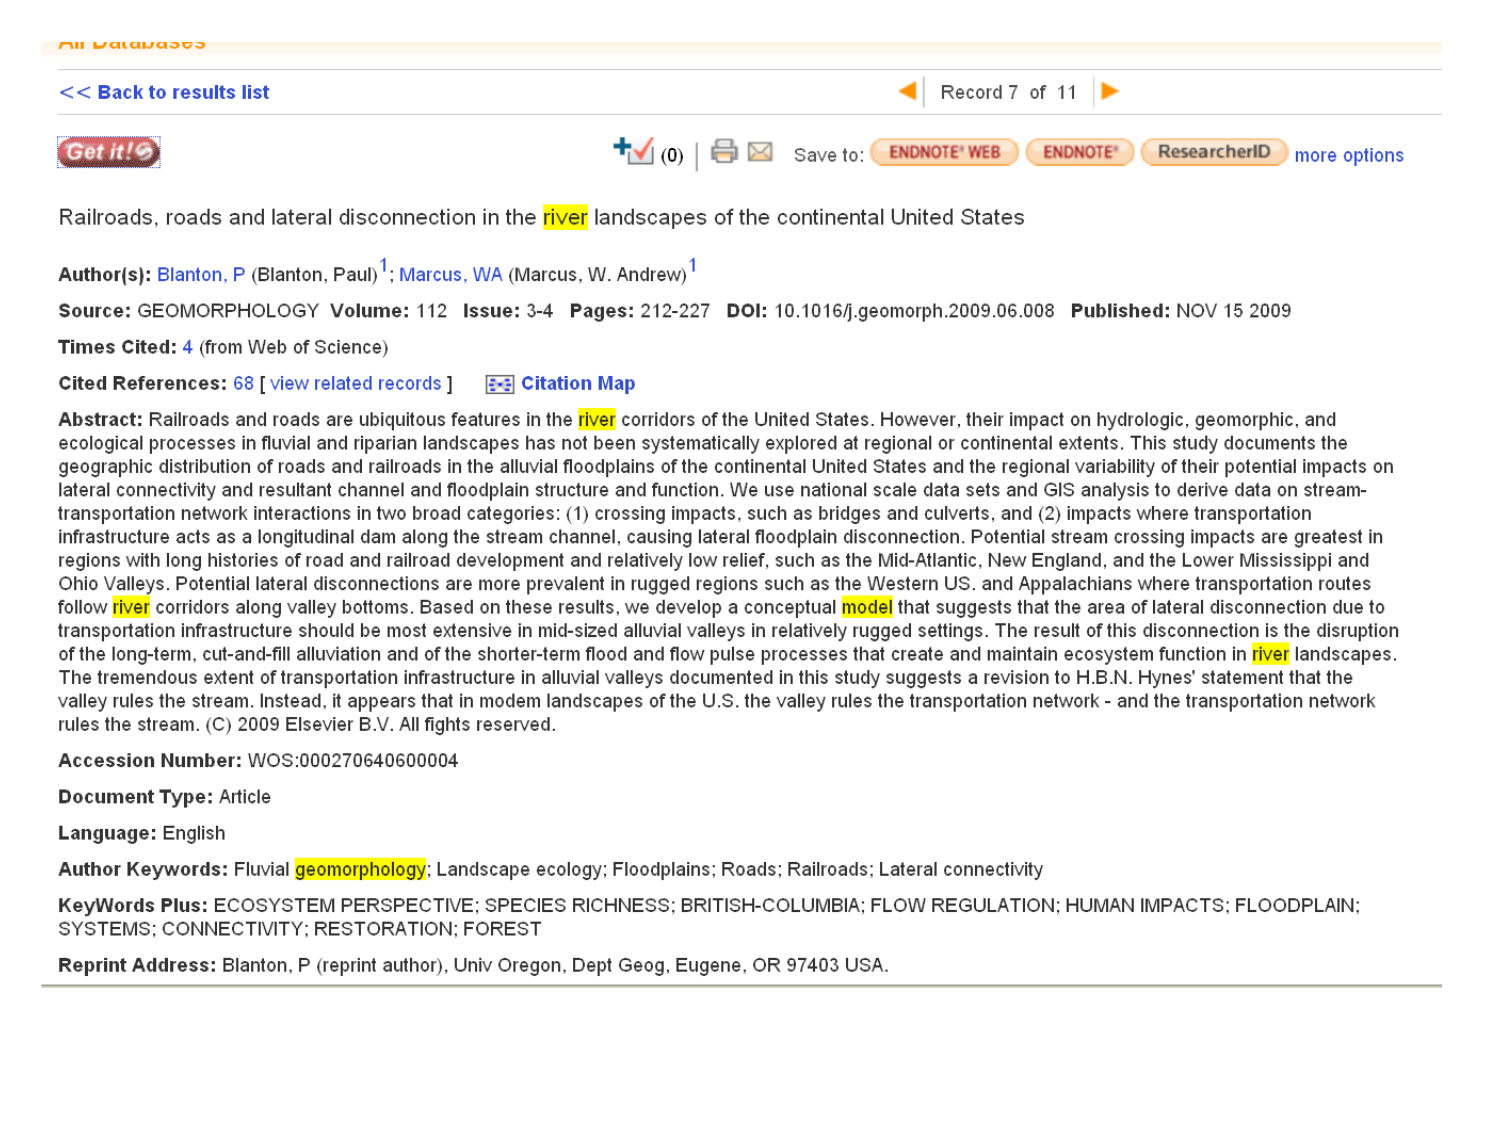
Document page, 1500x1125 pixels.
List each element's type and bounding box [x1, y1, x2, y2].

picture [41, 42, 1443, 988]
